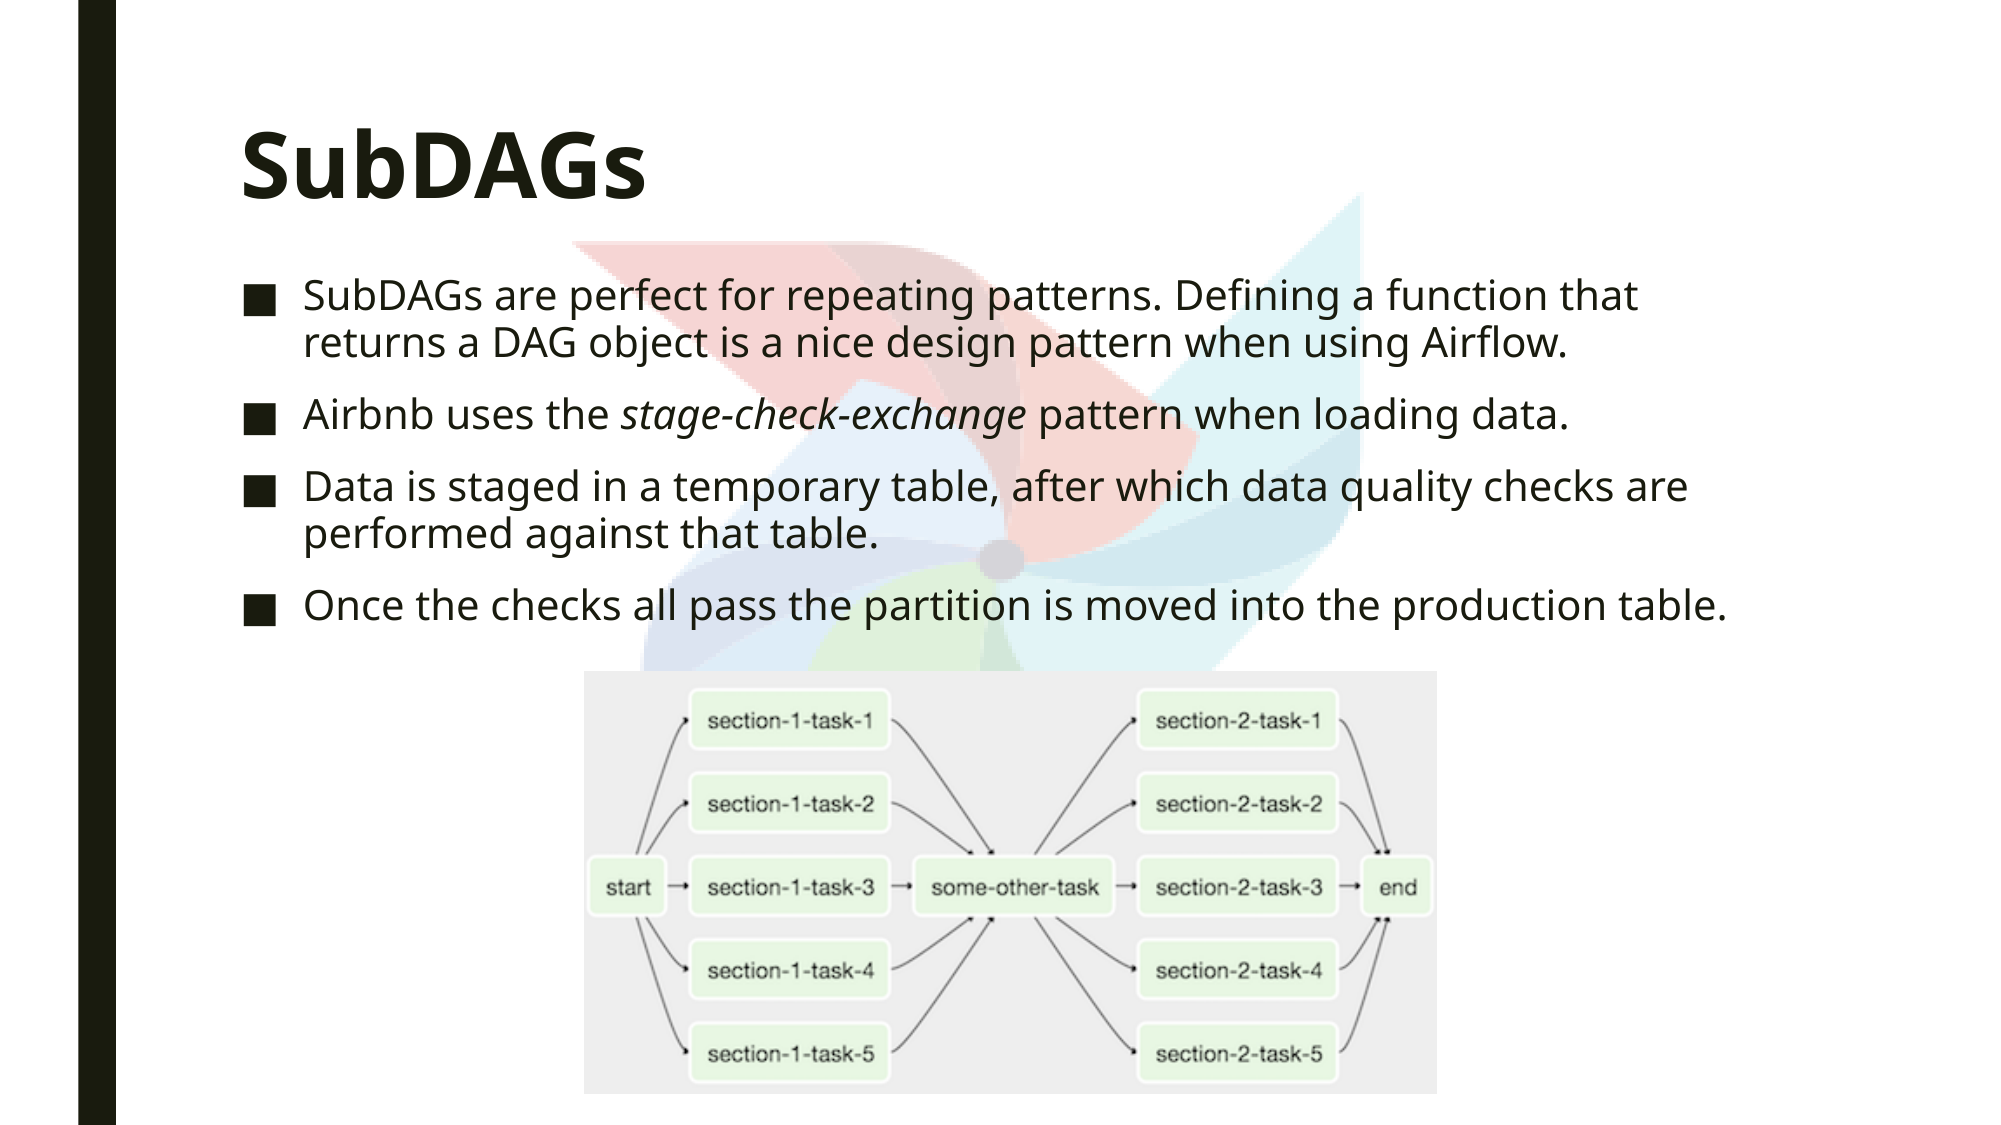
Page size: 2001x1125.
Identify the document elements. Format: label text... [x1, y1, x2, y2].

list SubDAGs are perfect for repeating patterns. Defining a function that returns a DAG object is a nice design pattern when using Airflow. Airbnb uses the stage-check-exchange pattern when loading data. Data is staged in a temporary table, after which data quality checks are performed against that table. Once the checks all pass the partition is moved into the production table. [225, 265, 1800, 853]
picture [584, 671, 1437, 1094]
title SubDAGs [225, 112, 1800, 265]
